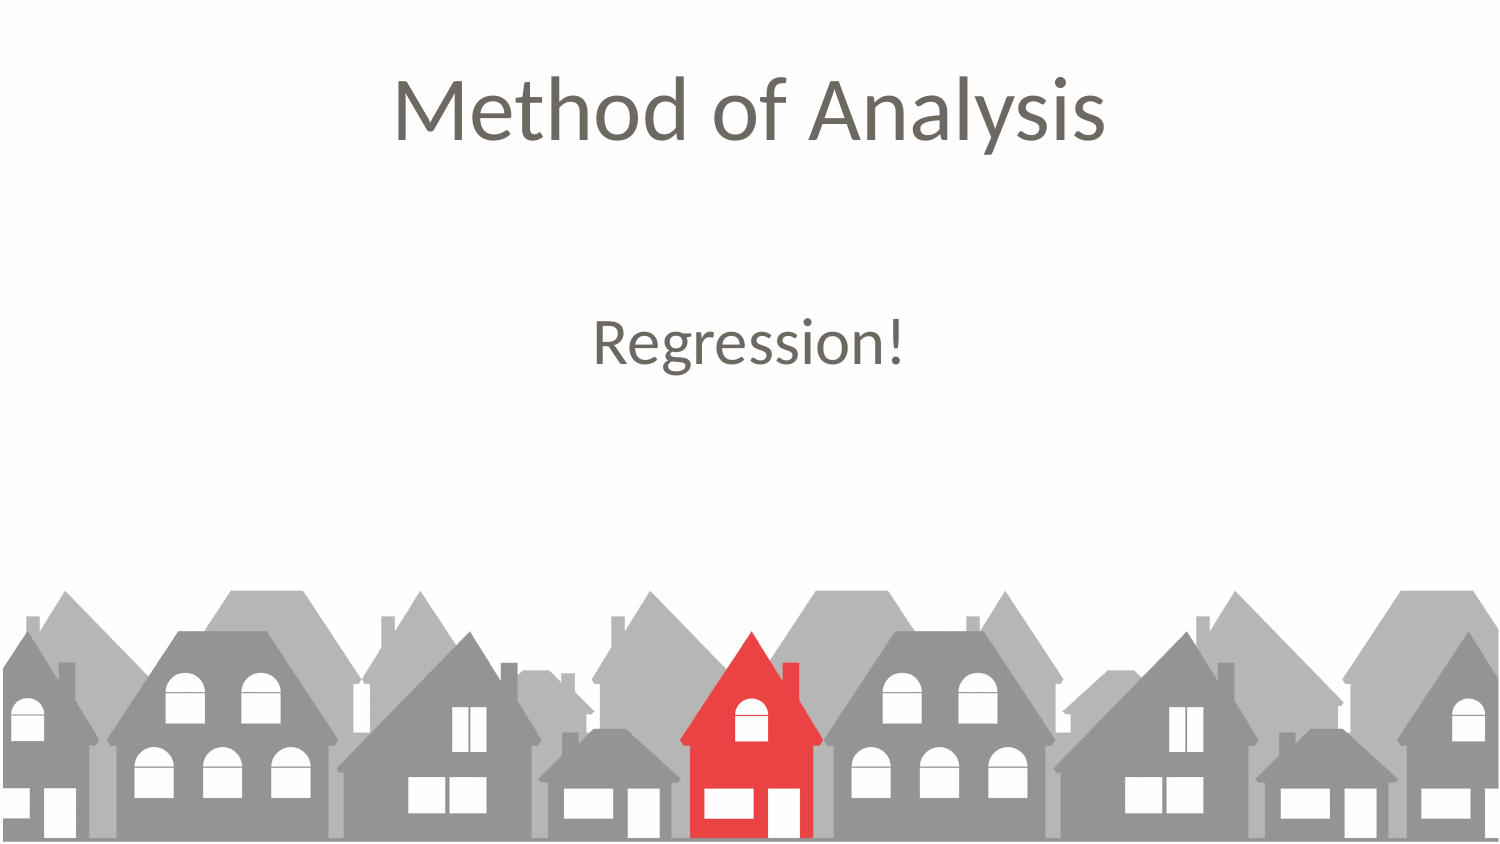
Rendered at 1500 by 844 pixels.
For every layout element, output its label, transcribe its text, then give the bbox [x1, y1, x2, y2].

title Method of Analysis [75, 33, 1425, 175]
list Regression! [75, 196, 1425, 599]
picture [0, 0, 1500, 844]
